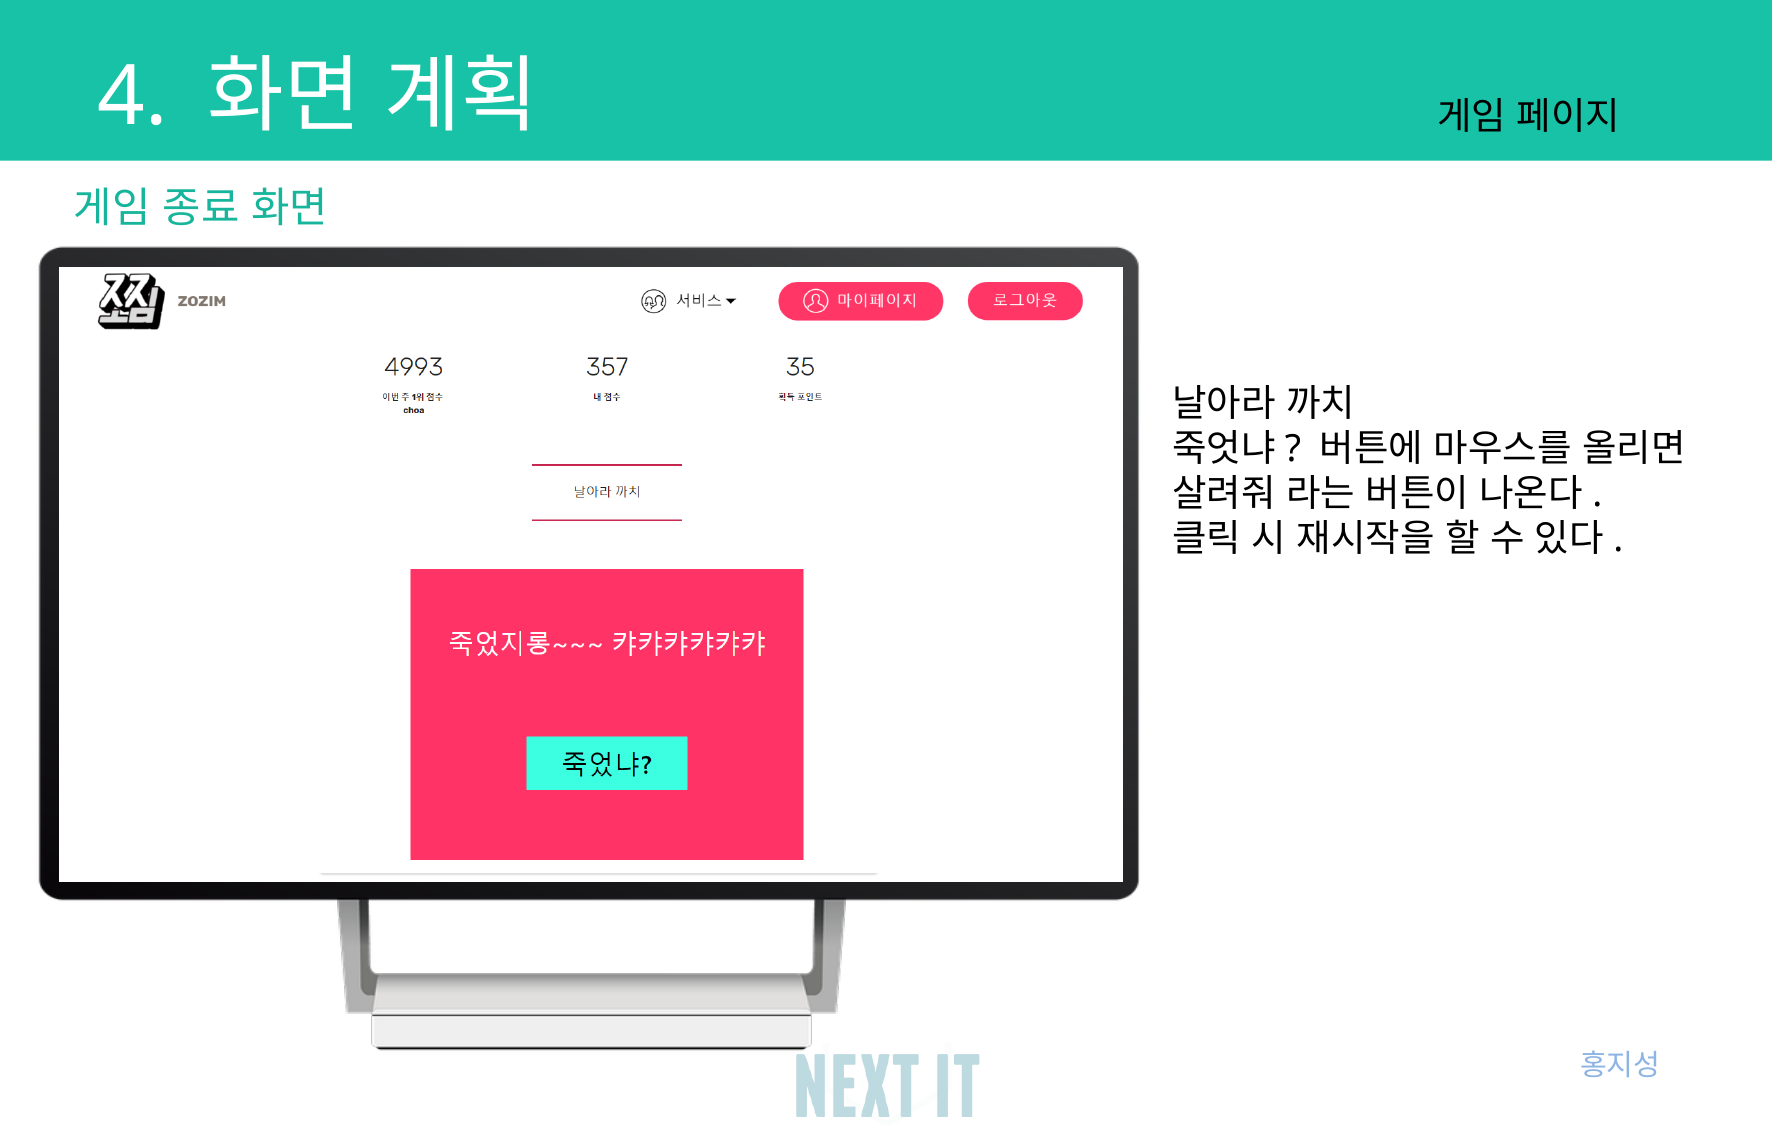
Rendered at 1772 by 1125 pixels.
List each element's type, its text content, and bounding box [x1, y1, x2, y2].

text_box 게임 페이지 [1381, 84, 1677, 145]
text_box 날아라 까치 죽엇냐? 버튼에 마우스를 올리면 살려줘 라는 버튼이 나온다. 클릭 시 재시작을 할 수 있다. [1174, 371, 1760, 567]
text_box 홍지성 [1504, 1039, 1737, 1089]
title 4. 화면 계획 [82, 33, 1678, 150]
text_box 게임 종료 화면 [58, 173, 1193, 239]
picture [19, 238, 1170, 1065]
